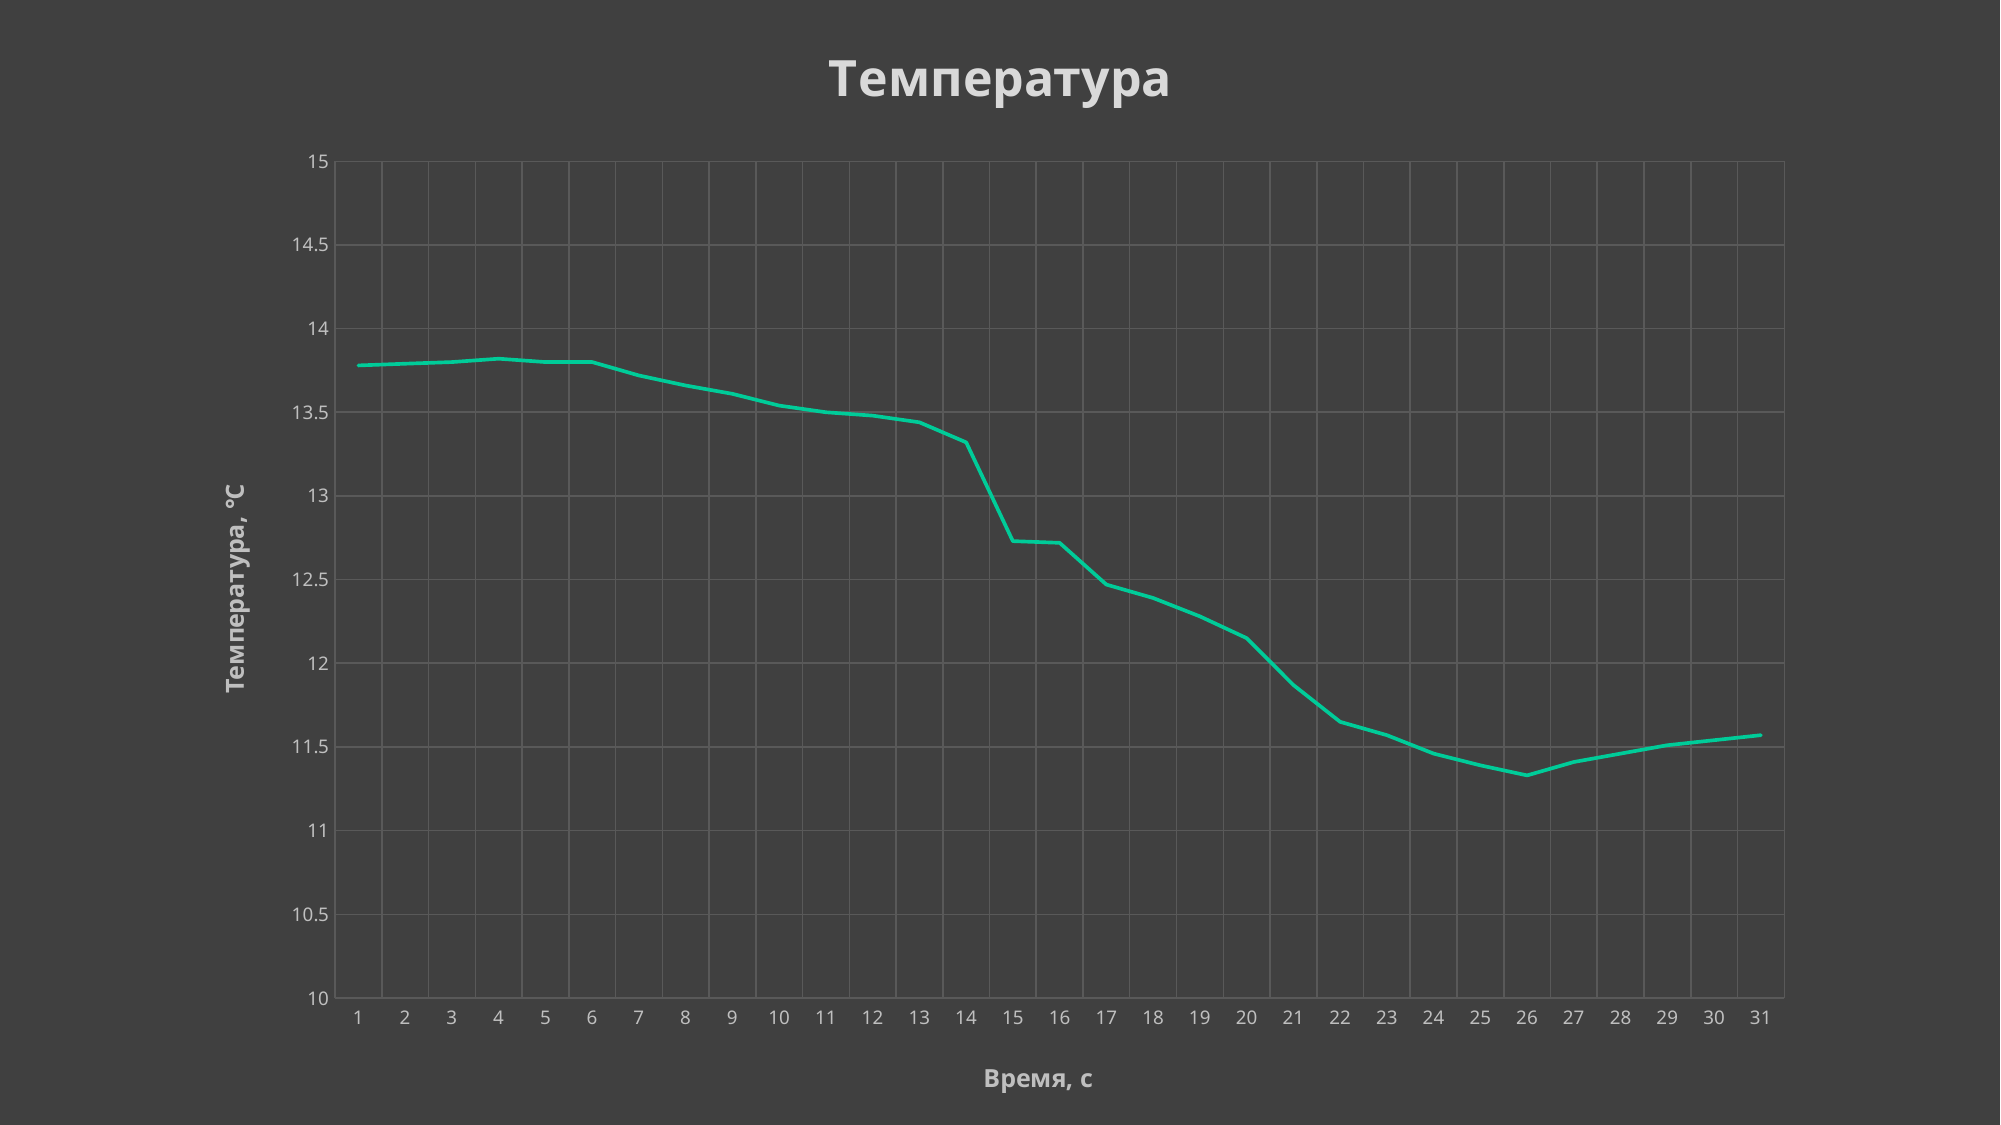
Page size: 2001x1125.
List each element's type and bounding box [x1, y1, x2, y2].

chart [182, 0, 1817, 1125]
